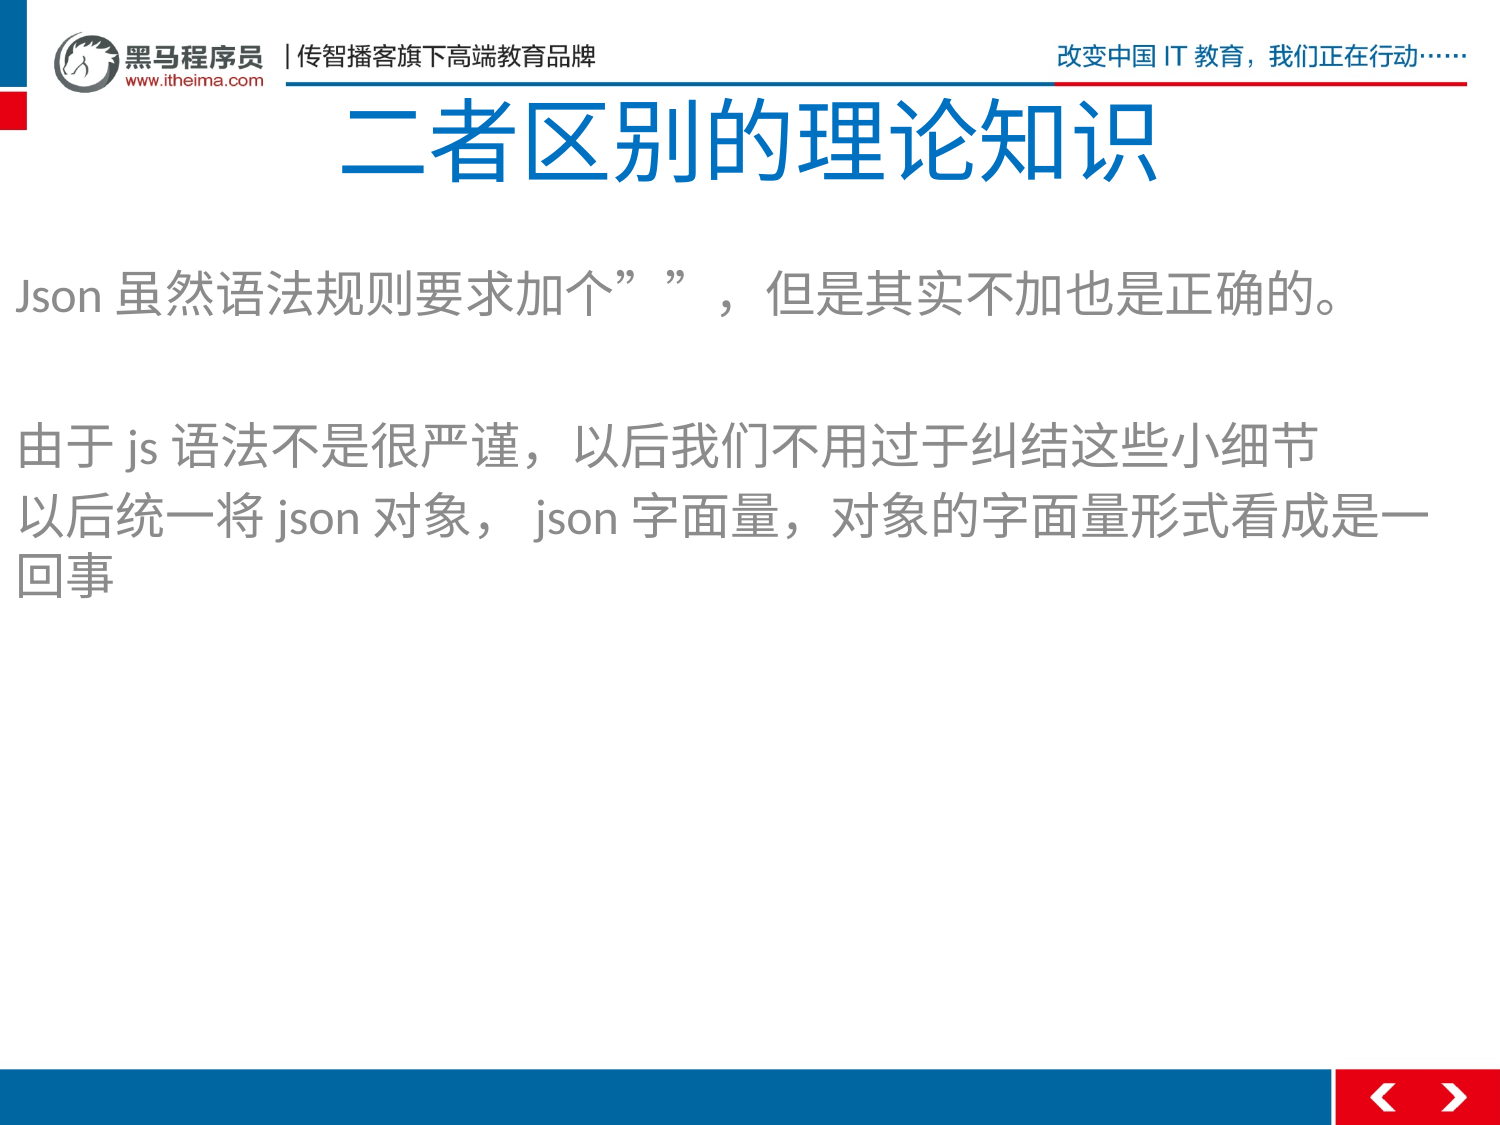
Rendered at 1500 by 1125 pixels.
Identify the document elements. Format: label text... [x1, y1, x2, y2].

picture [0, 0, 1500, 1125]
subtitle Json虽然语法规则要求加个””，但是其实不加也是正确的。 由于js语法不是很严谨，以后我们不用过于纠结这些小细节 以后统一将json对象，json字面量，对象的字面量形式看成是一回事 [0, 255, 1483, 657]
title 二者区别的理论知识 [75, 45, 1425, 233]
